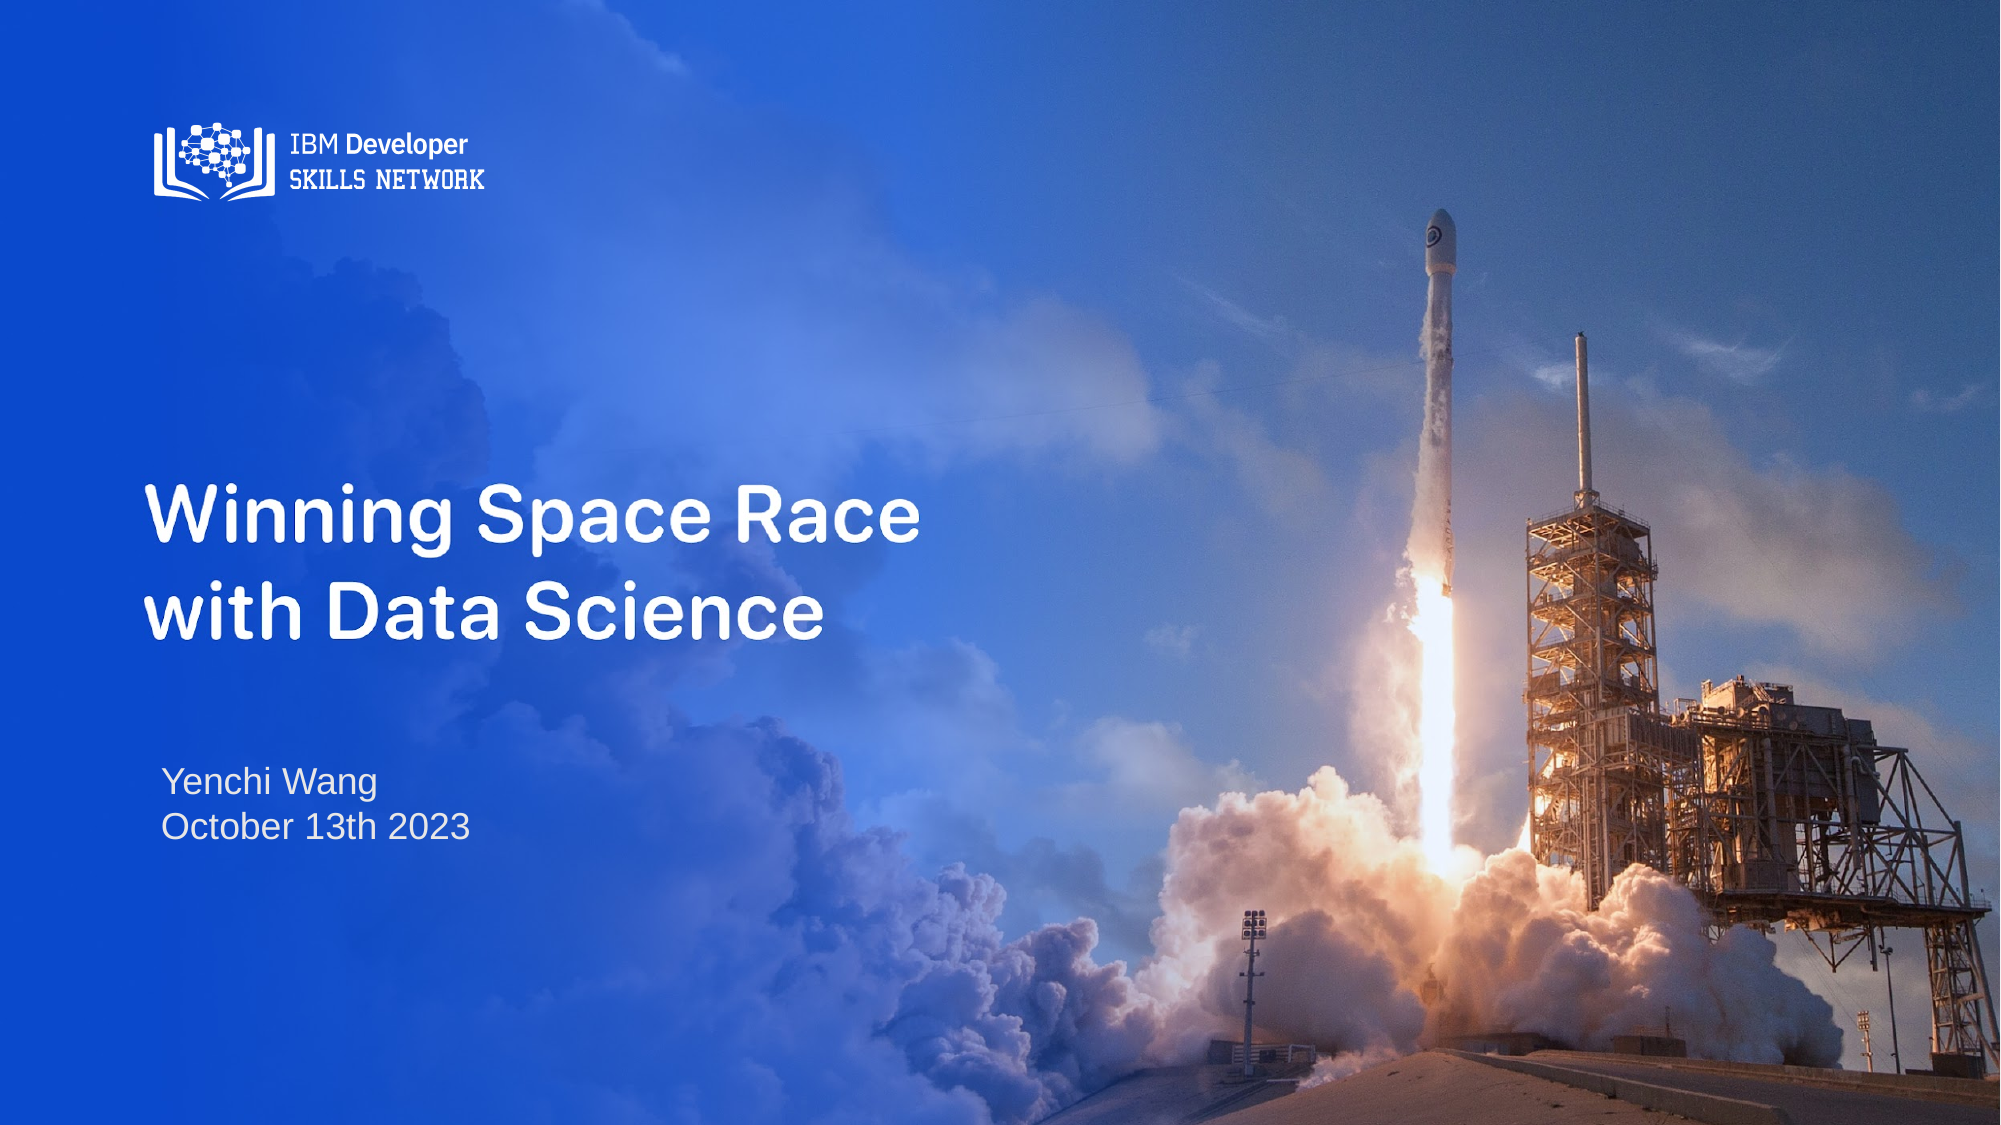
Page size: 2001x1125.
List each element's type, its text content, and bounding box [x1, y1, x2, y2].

text_box Yenchi Wang October 13th 2023 [145, 749, 559, 855]
picture [0, 0, 2001, 1125]
